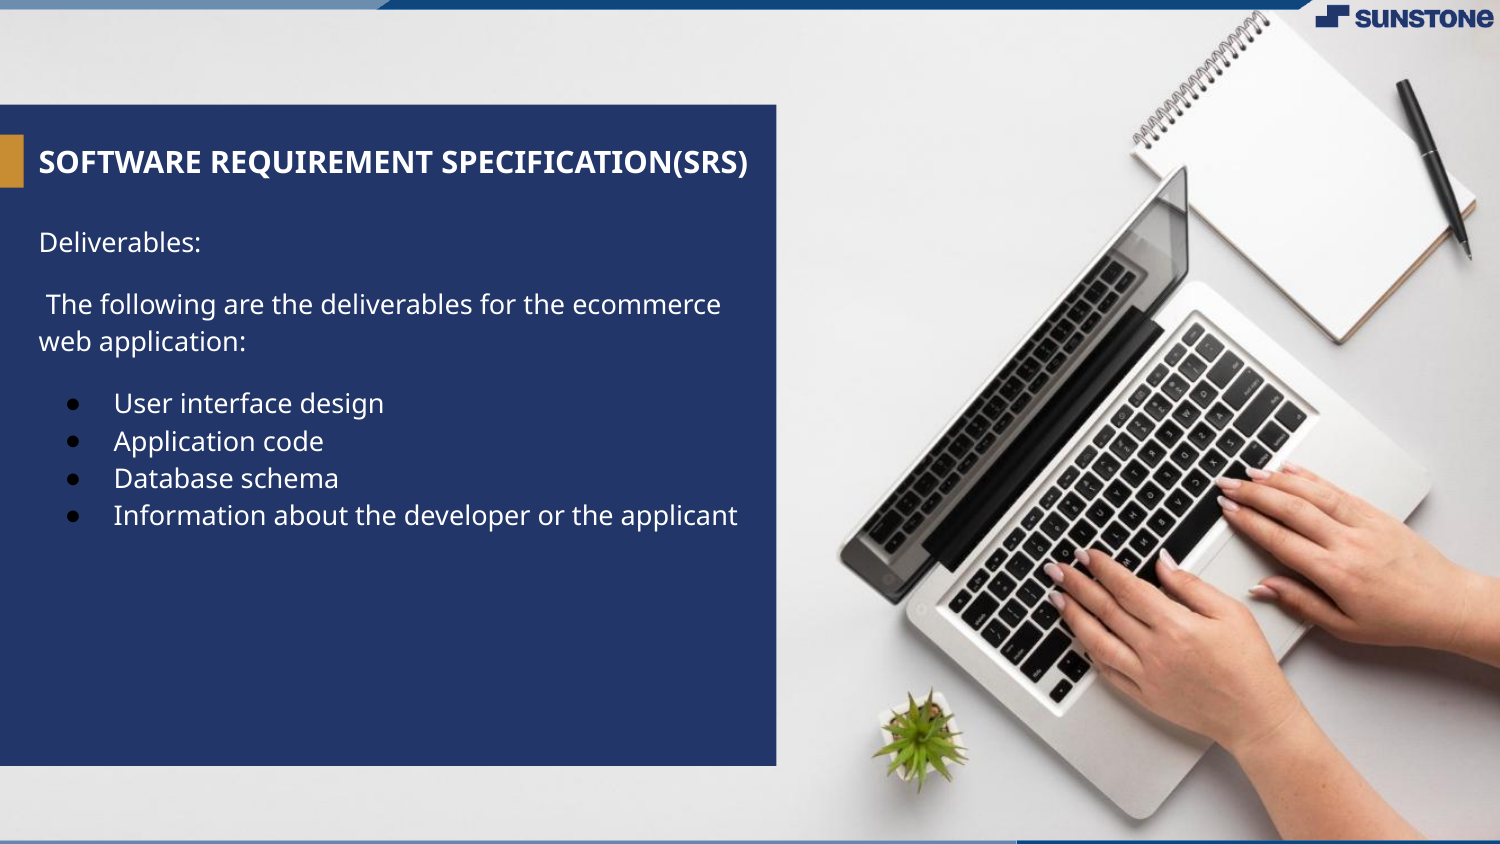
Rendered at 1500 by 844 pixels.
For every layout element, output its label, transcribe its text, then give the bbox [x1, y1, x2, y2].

title SOFTWARE REQUIREMENT SPECIFICATION(SRS) [23, 132, 770, 190]
picture [0, 0, 1500, 844]
list Deliverables: The following are the deliverables for the ecommerce web application: User interface design Application code Database schema Information about the developer or the applicant [23, 212, 770, 766]
